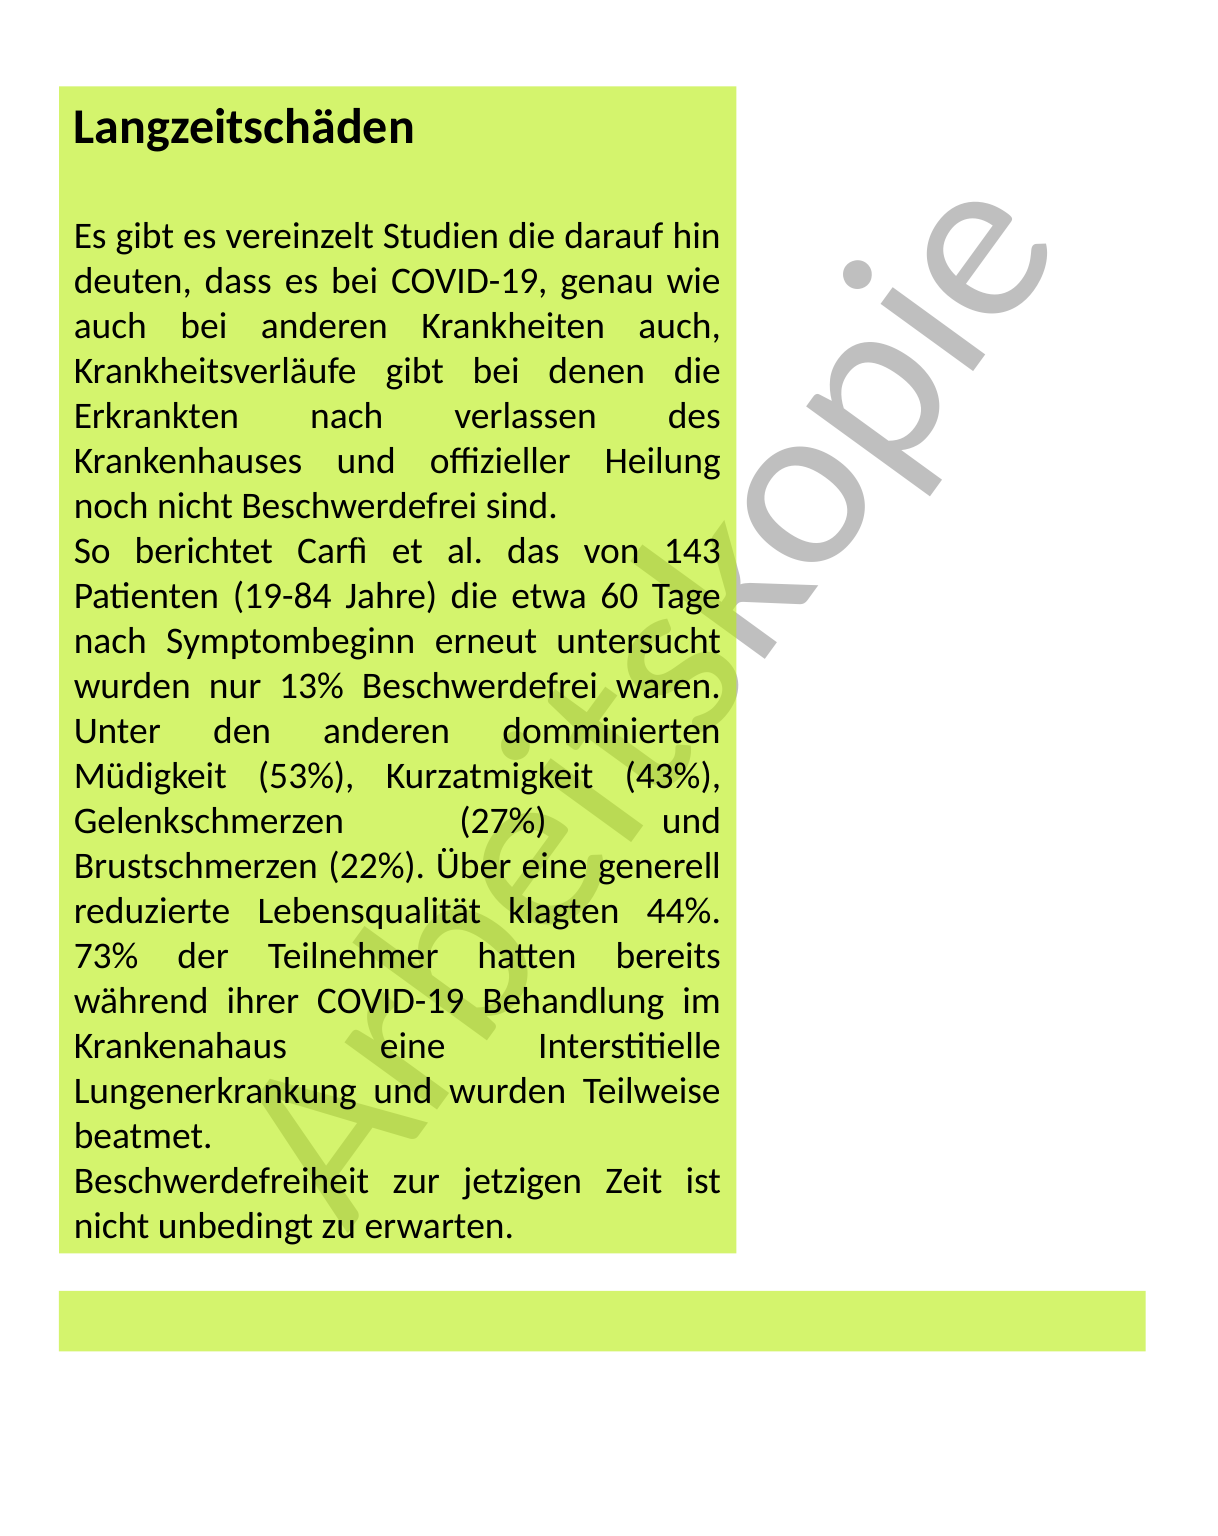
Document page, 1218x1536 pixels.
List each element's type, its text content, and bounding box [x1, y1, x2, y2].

text_box [58, 1290, 1146, 1352]
text_box Langzeitschäden Es gibt es vereinzelt Studien die darauf hin deuten, dass es bei COVID-19, genau wie auch bei anderen Krankheiten auch, Krankheitsverläufe gibt bei denen die Erkrankten nach verlassen des Krankenhauses und offizieller Heilung noch nicht Beschwerdefrei sind. So berichtet Carfì et al. das von 143 Patienten (19-84 Jahre) die etwa 60 Tage nach Symptombeginn erneut untersucht wurden nur 13% Beschwerdefrei waren. Unter den anderen domminierten Müdigkeit (53%), Kurzatmigkeit (43%), Gelenkschmerzen (27%) und Brustschmerzen (22%). Über eine generell reduzierte Lebensqualität klagten 44%. 73% der Teilnehmer hatten bereits während ihrer COVID-19 Behandlung im Krankenahaus eine Interstitielle Lungenerkrankung und wurden Teilweise beatmet. Beschwerdefreiheit zur jetzigen Zeit ist nicht unbedingt zu erwarten. [59, 86, 737, 1254]
